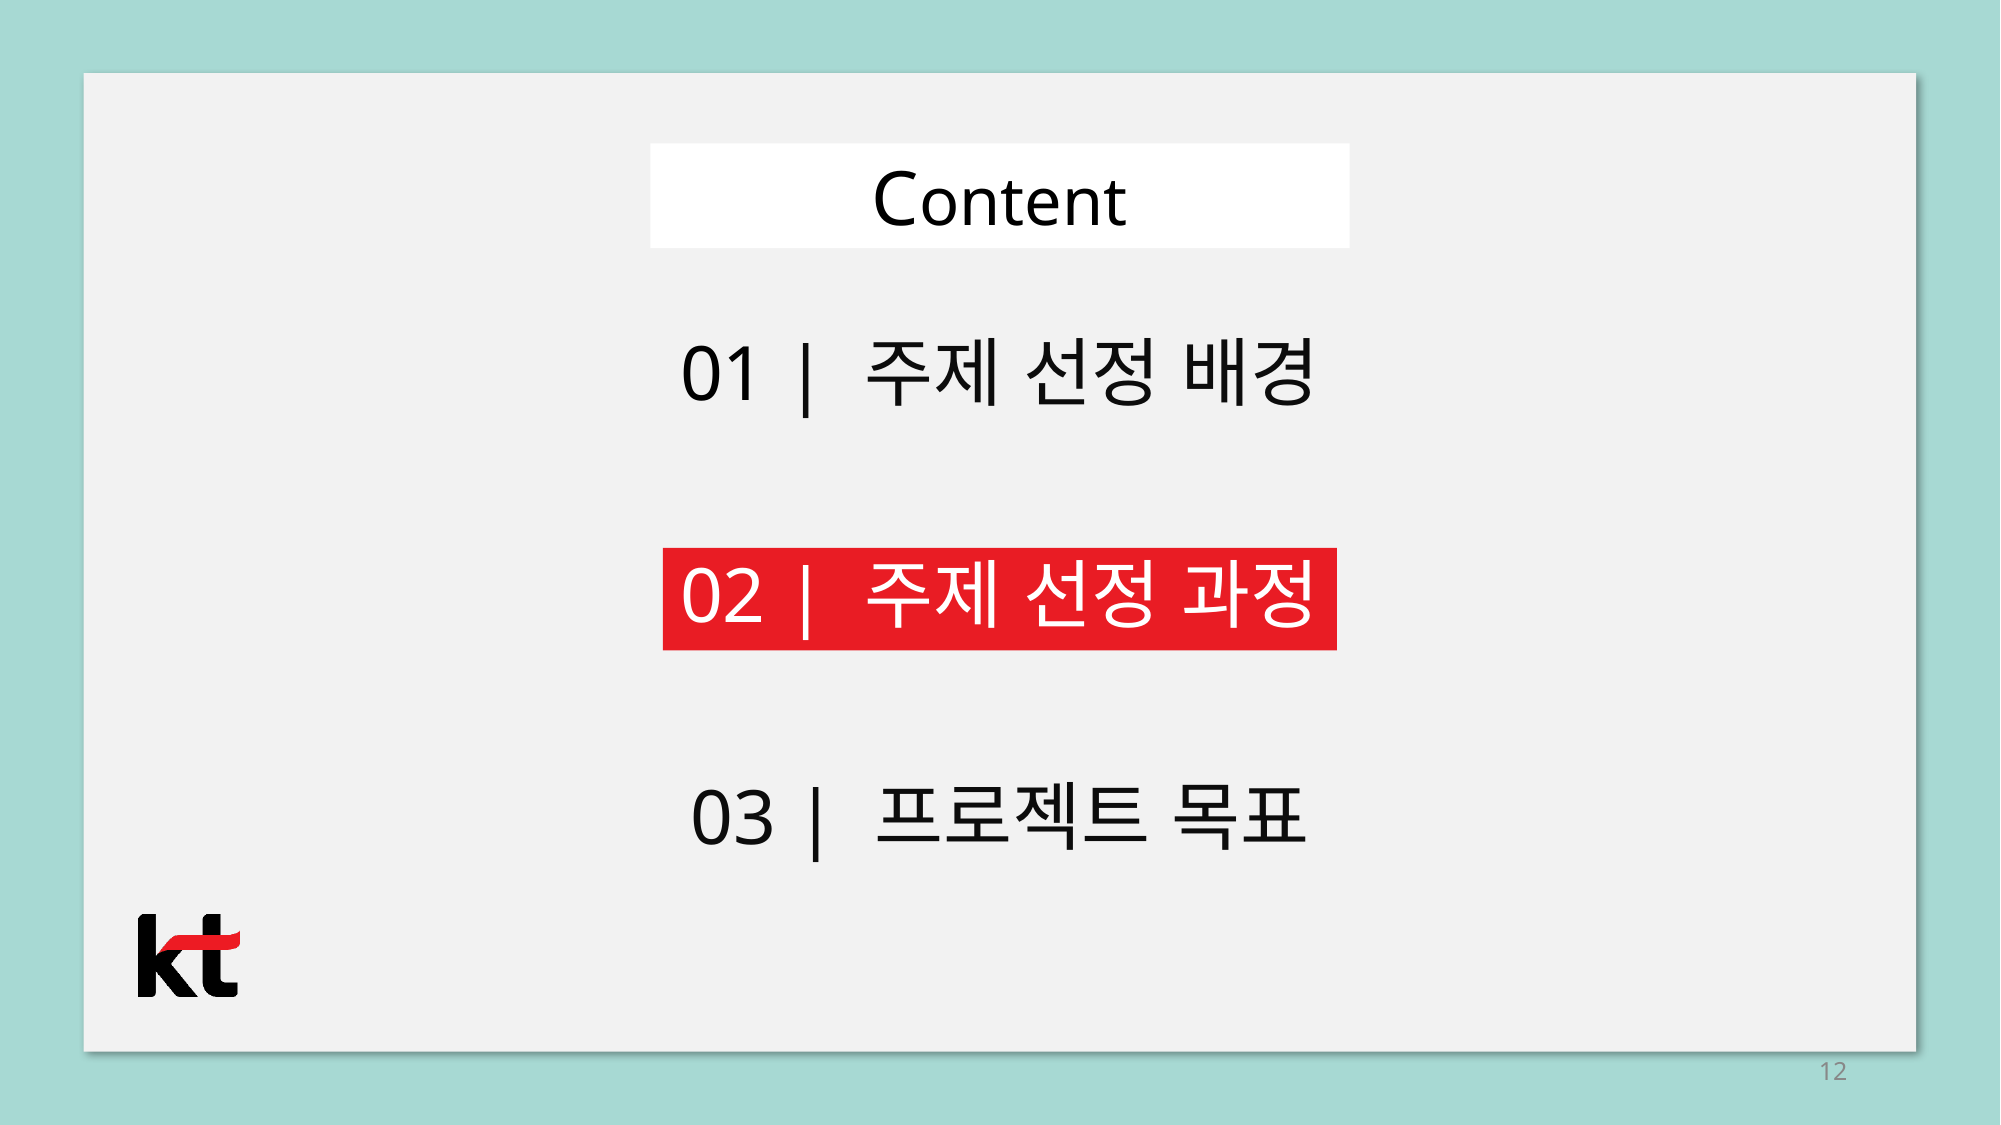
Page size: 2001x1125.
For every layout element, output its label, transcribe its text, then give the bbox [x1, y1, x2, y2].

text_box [650, 335, 1350, 864]
picture [138, 913, 240, 997]
slide_number ‹#› [1412, 1042, 1863, 1103]
text_box [83, 73, 1917, 1052]
text_box Content [650, 143, 1350, 249]
